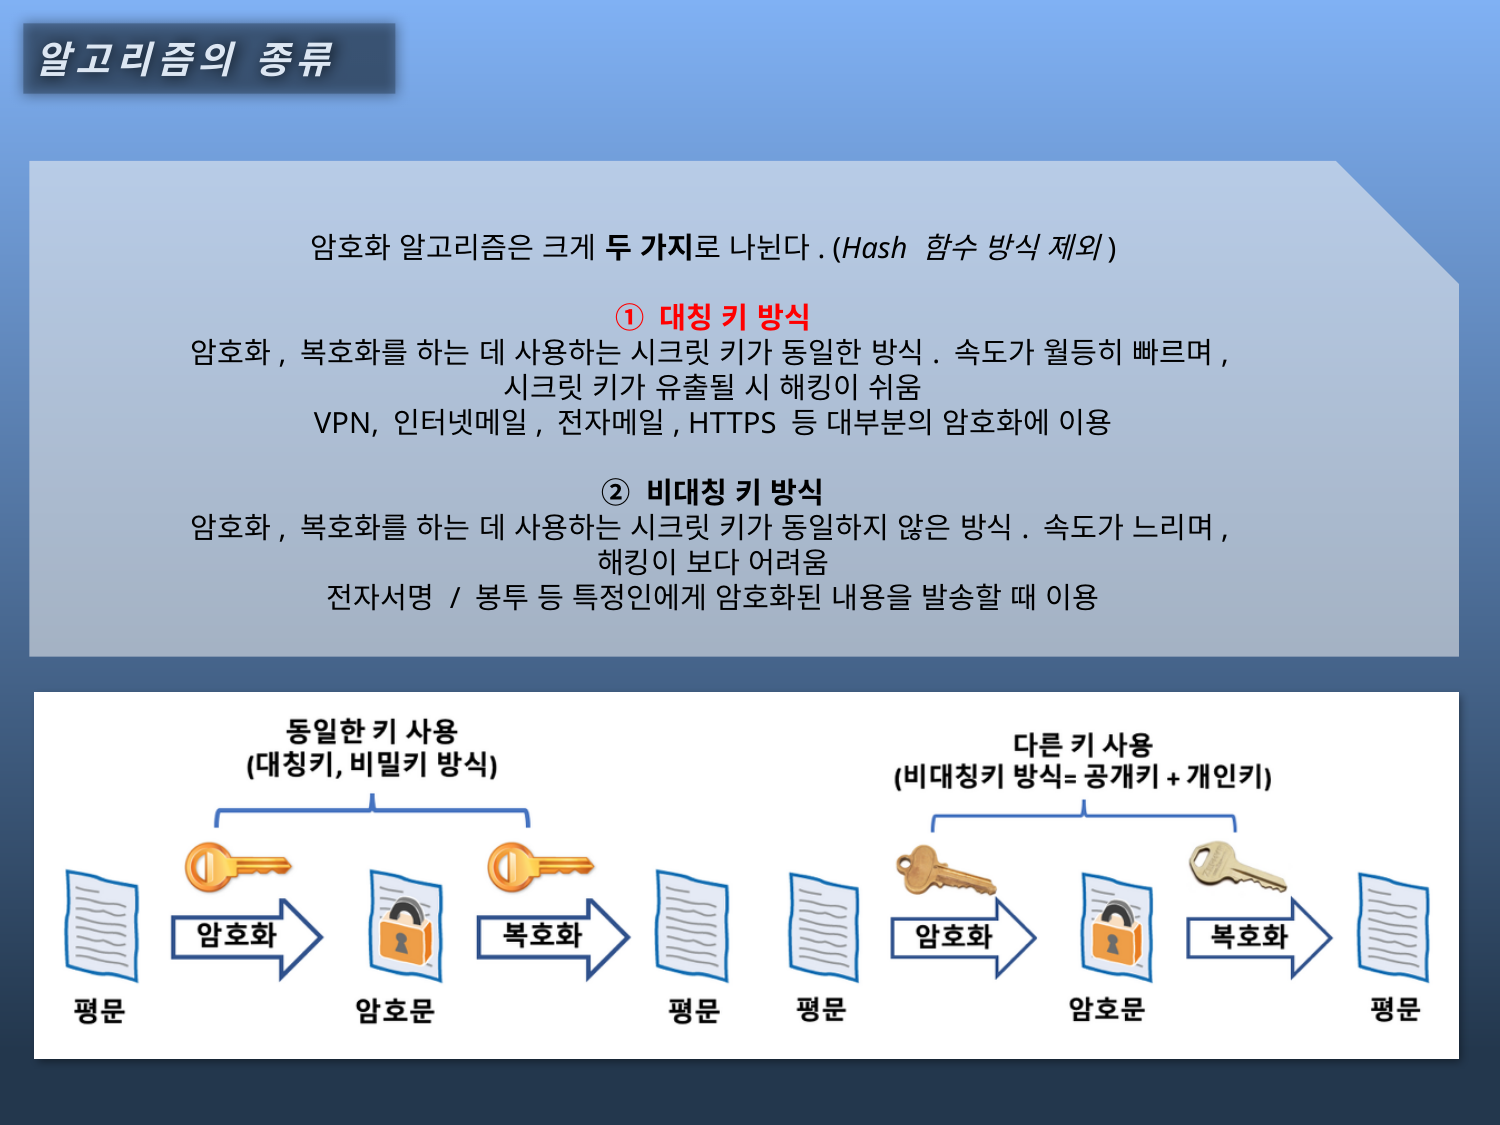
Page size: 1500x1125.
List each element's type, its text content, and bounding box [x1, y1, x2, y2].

text_box 암호화 알고리즘은 크게 두 가지로 나뉜다. (Hash 함수 방식 제외) ① 대칭 키 방식 암호화, 복호화를 하는 데 사용하는 시크릿 키가 동일한 방식. 속도가 월등히 빠르며, 시크릿 키가 유출될 시 해킹이 쉬움 VPN, 인터넷메일, 전자메일, HTTPS 등 대부분의 암호화에 이용 ② 비대칭 키 방식 암호화, 복호화를 하는 데 사용하는 시크릿 키가 동일하지 않은 방식. 속도가 느리며, 해킹이 보다 어려움 전자서명 / 봉투 등 특정인에게 암호화된 내용을 발송할 때 이용 [29, 160, 1459, 657]
text_box 알고리즘의 종류 [21, 21, 398, 96]
picture [33, 692, 1459, 1059]
